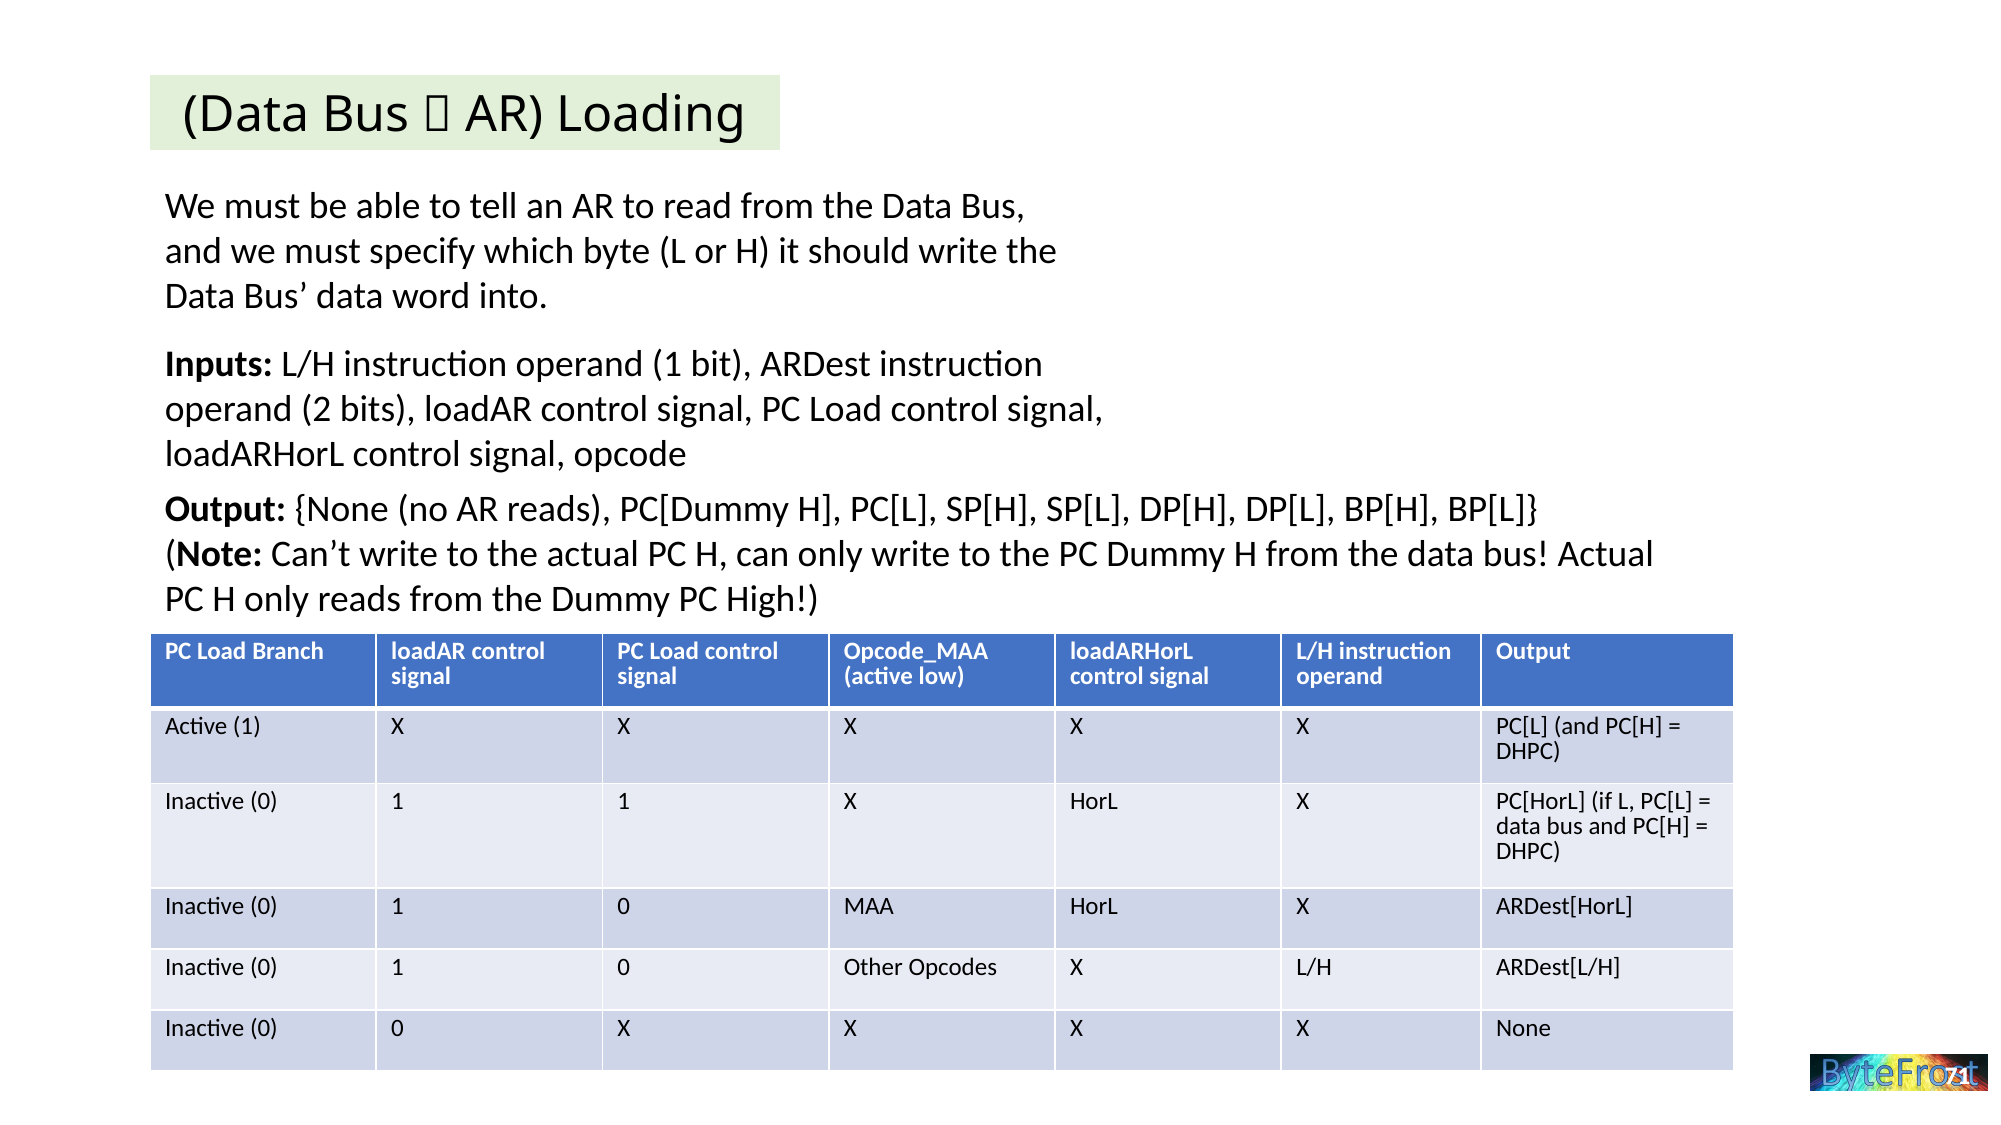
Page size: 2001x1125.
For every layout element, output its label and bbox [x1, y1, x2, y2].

table_cell [603, 1011, 828, 1070]
table_cell [830, 784, 1054, 887]
table_cell [377, 784, 602, 887]
table_cell [1056, 784, 1280, 887]
table_cell [151, 711, 375, 783]
table_cell [1482, 889, 1733, 948]
table_cell [377, 1011, 602, 1070]
table_cell [603, 950, 828, 1009]
table_cell [830, 711, 1054, 783]
table_cell [1482, 711, 1733, 783]
table_cell [1482, 950, 1733, 1009]
table_cell [377, 889, 602, 948]
table_cell [1056, 950, 1280, 1009]
table_cell [1482, 784, 1733, 887]
title [150, 75, 780, 150]
table_cell [603, 711, 828, 783]
table_cell [830, 950, 1054, 1009]
table_cell [151, 889, 375, 948]
table_header [377, 634, 602, 706]
table_cell [830, 889, 1054, 948]
table_cell [377, 950, 602, 1009]
table_cell [1282, 1011, 1480, 1070]
table_cell [603, 889, 828, 948]
table_cell [830, 1011, 1054, 1070]
table_cell [151, 784, 375, 887]
table_header [151, 634, 375, 706]
table_cell [1282, 711, 1480, 783]
table_cell [151, 950, 375, 1009]
table_cell [1056, 1011, 1280, 1070]
text_box [150, 173, 1107, 324]
text_box [150, 332, 1671, 627]
table_cell [603, 784, 828, 887]
picture [1810, 1054, 1988, 1091]
table_cell [1056, 889, 1280, 948]
table_header [1482, 634, 1733, 706]
table_header [1056, 634, 1280, 706]
table_cell [377, 711, 602, 783]
table_header [830, 634, 1054, 706]
table_cell [1282, 784, 1480, 887]
table_cell [151, 1011, 375, 1070]
table_cell [1282, 889, 1480, 948]
table_cell [1282, 950, 1480, 1009]
table_cell [1056, 711, 1280, 783]
table_cell [1482, 1011, 1733, 1070]
table_header [603, 634, 828, 706]
table_header [1282, 634, 1480, 706]
